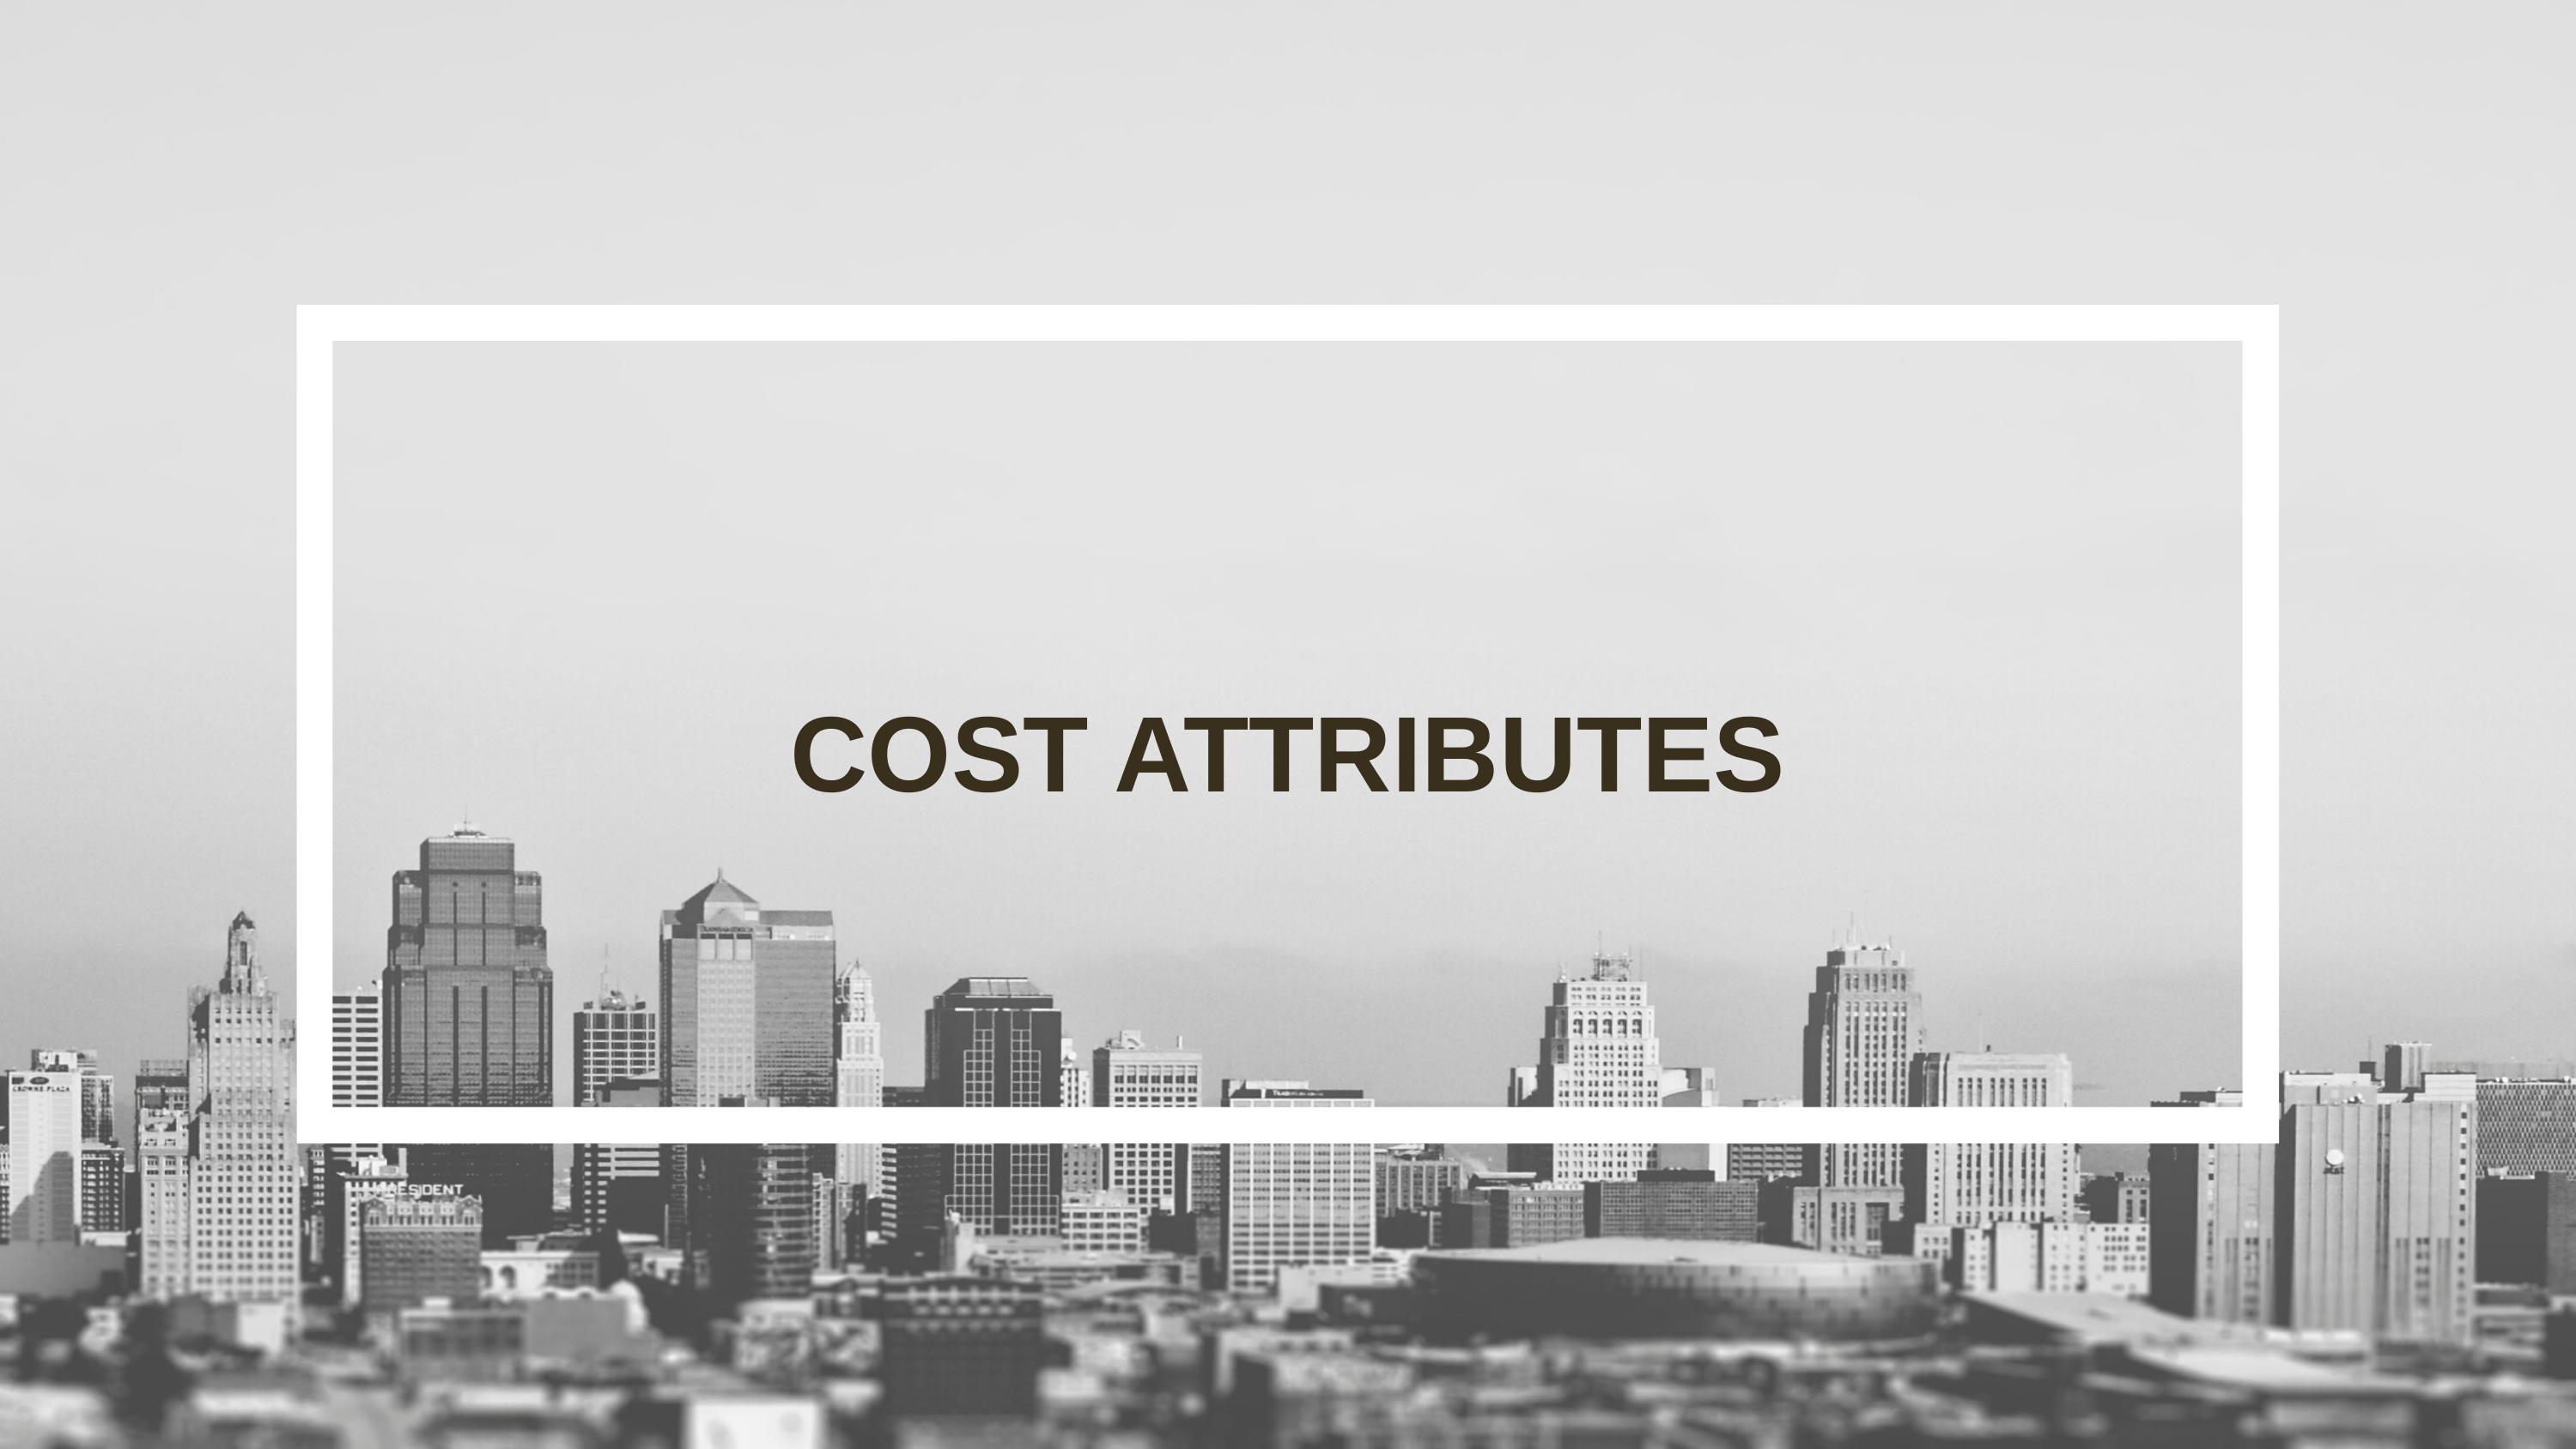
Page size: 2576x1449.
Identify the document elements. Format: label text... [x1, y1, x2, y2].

picture [0, 0, 2576, 1449]
text_box COST ATTRIBUTES [756, 658, 1820, 789]
text_box [296, 305, 2280, 1144]
